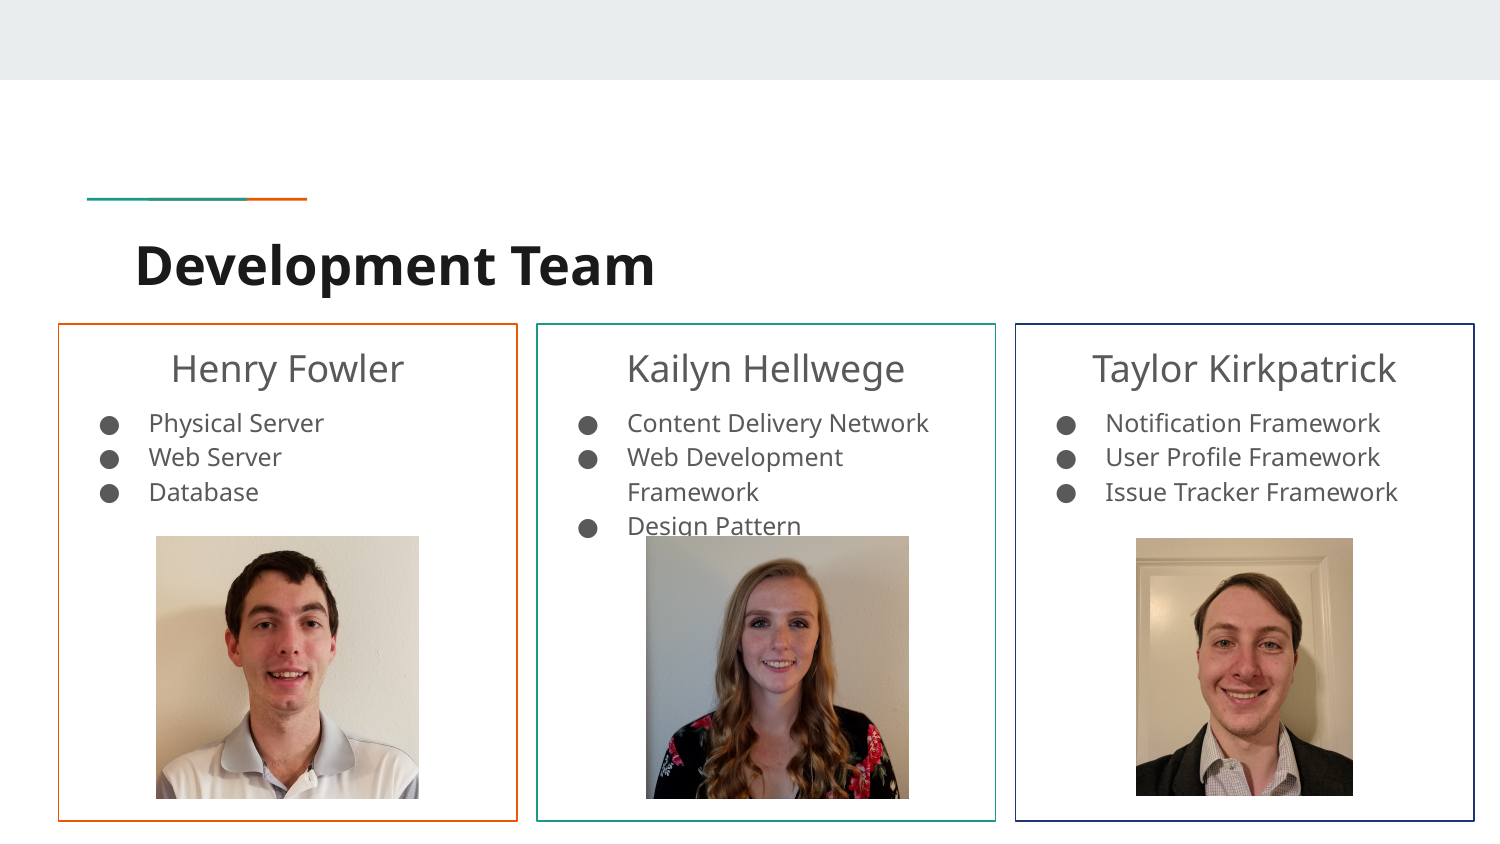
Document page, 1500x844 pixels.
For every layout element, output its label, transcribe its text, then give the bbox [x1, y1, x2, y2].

picture [156, 535, 420, 799]
text_box Taylor Kirkpatrick Notification Framework User Profile Framework Issue Tracker Framework [1015, 323, 1474, 821]
text_box Kailyn Hellwege Content Delivery Network Web Development Framework Design Pattern [537, 323, 996, 821]
text_box Henry Fowler Physical Server Web Server Database [58, 323, 517, 821]
picture [1136, 538, 1354, 797]
title Development Team [119, 216, 693, 305]
picture [646, 535, 910, 799]
